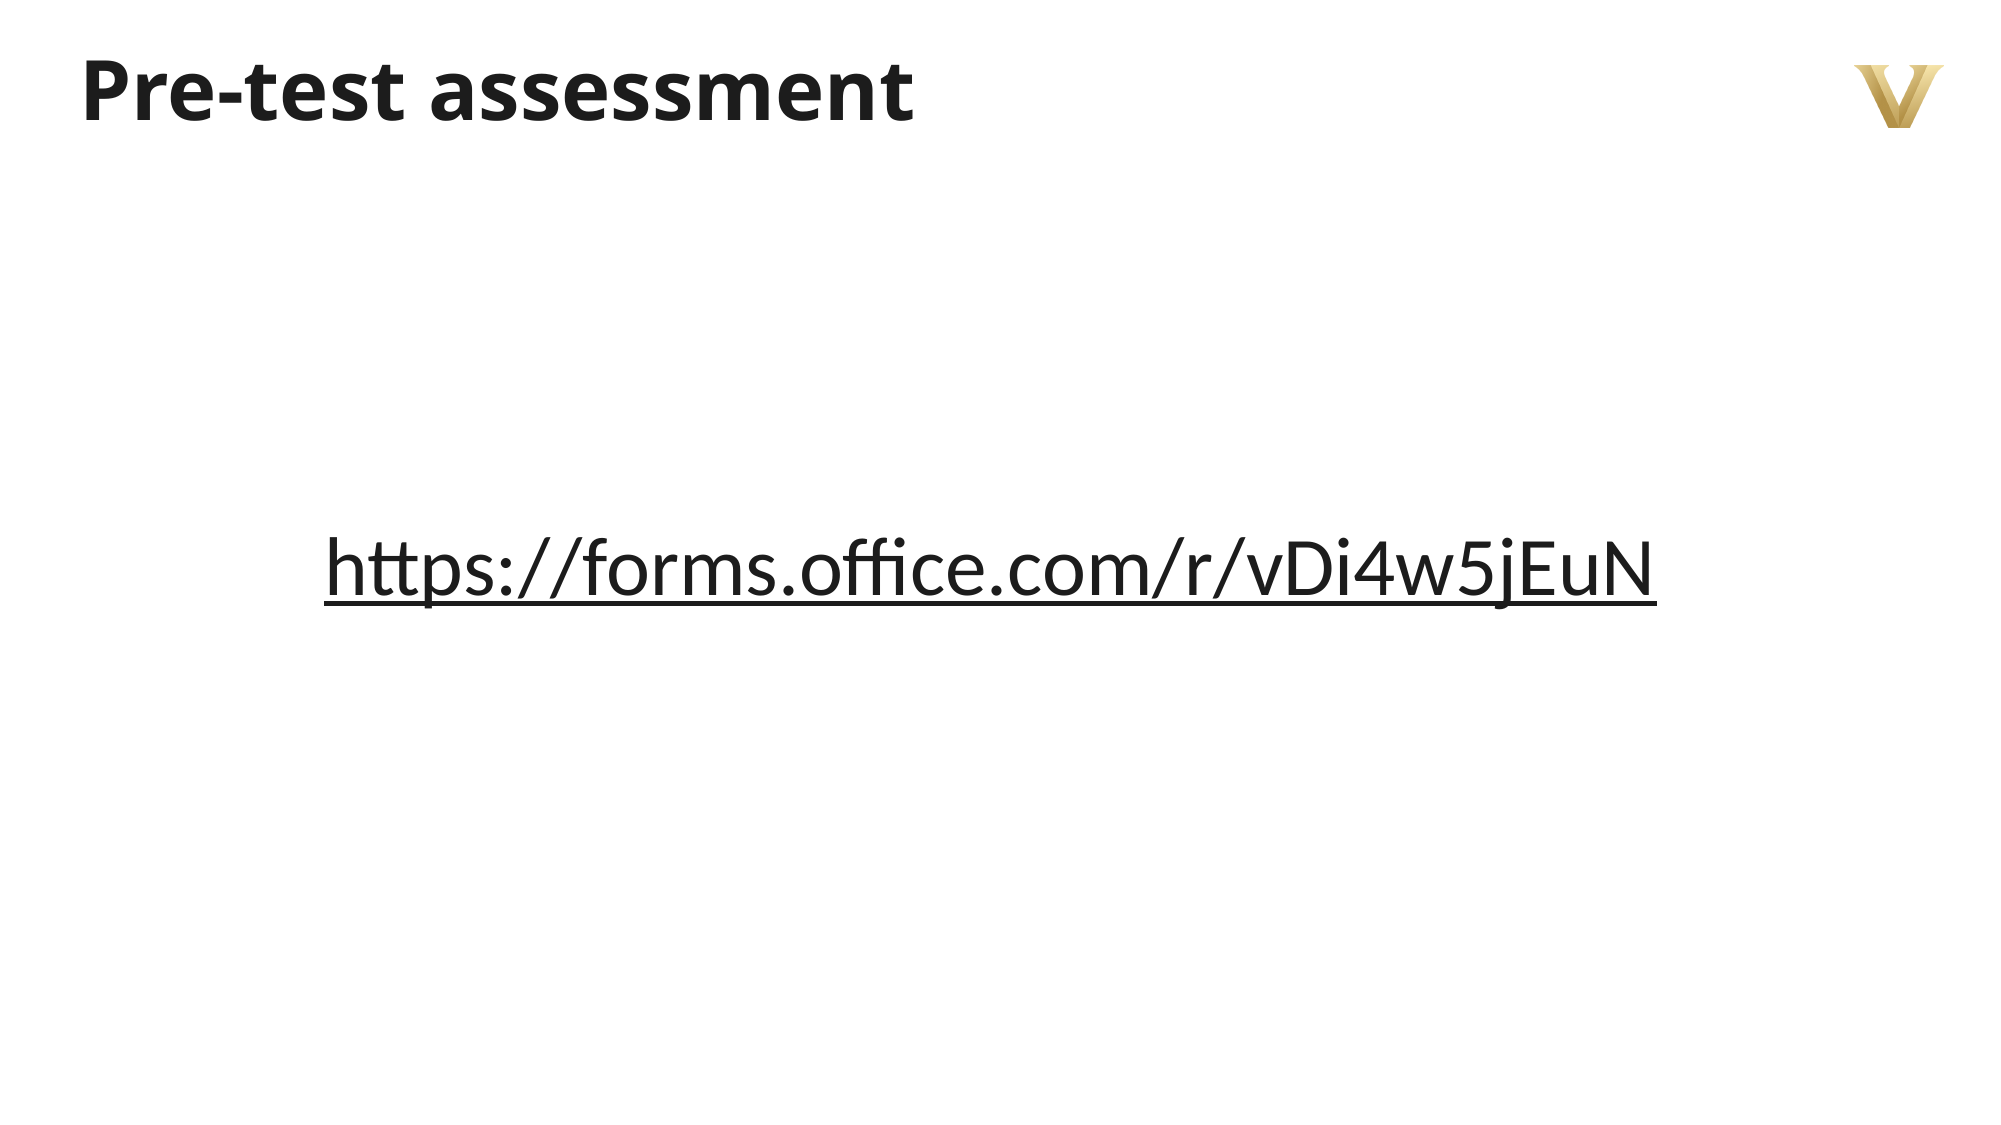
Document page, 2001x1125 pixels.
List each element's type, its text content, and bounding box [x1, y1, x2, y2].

text_box https://forms.office.com/r/vDi4w5jEuN [258, 504, 1742, 620]
picture [1854, 65, 1944, 128]
text_box Pre-test assessment [64, 38, 1316, 149]
